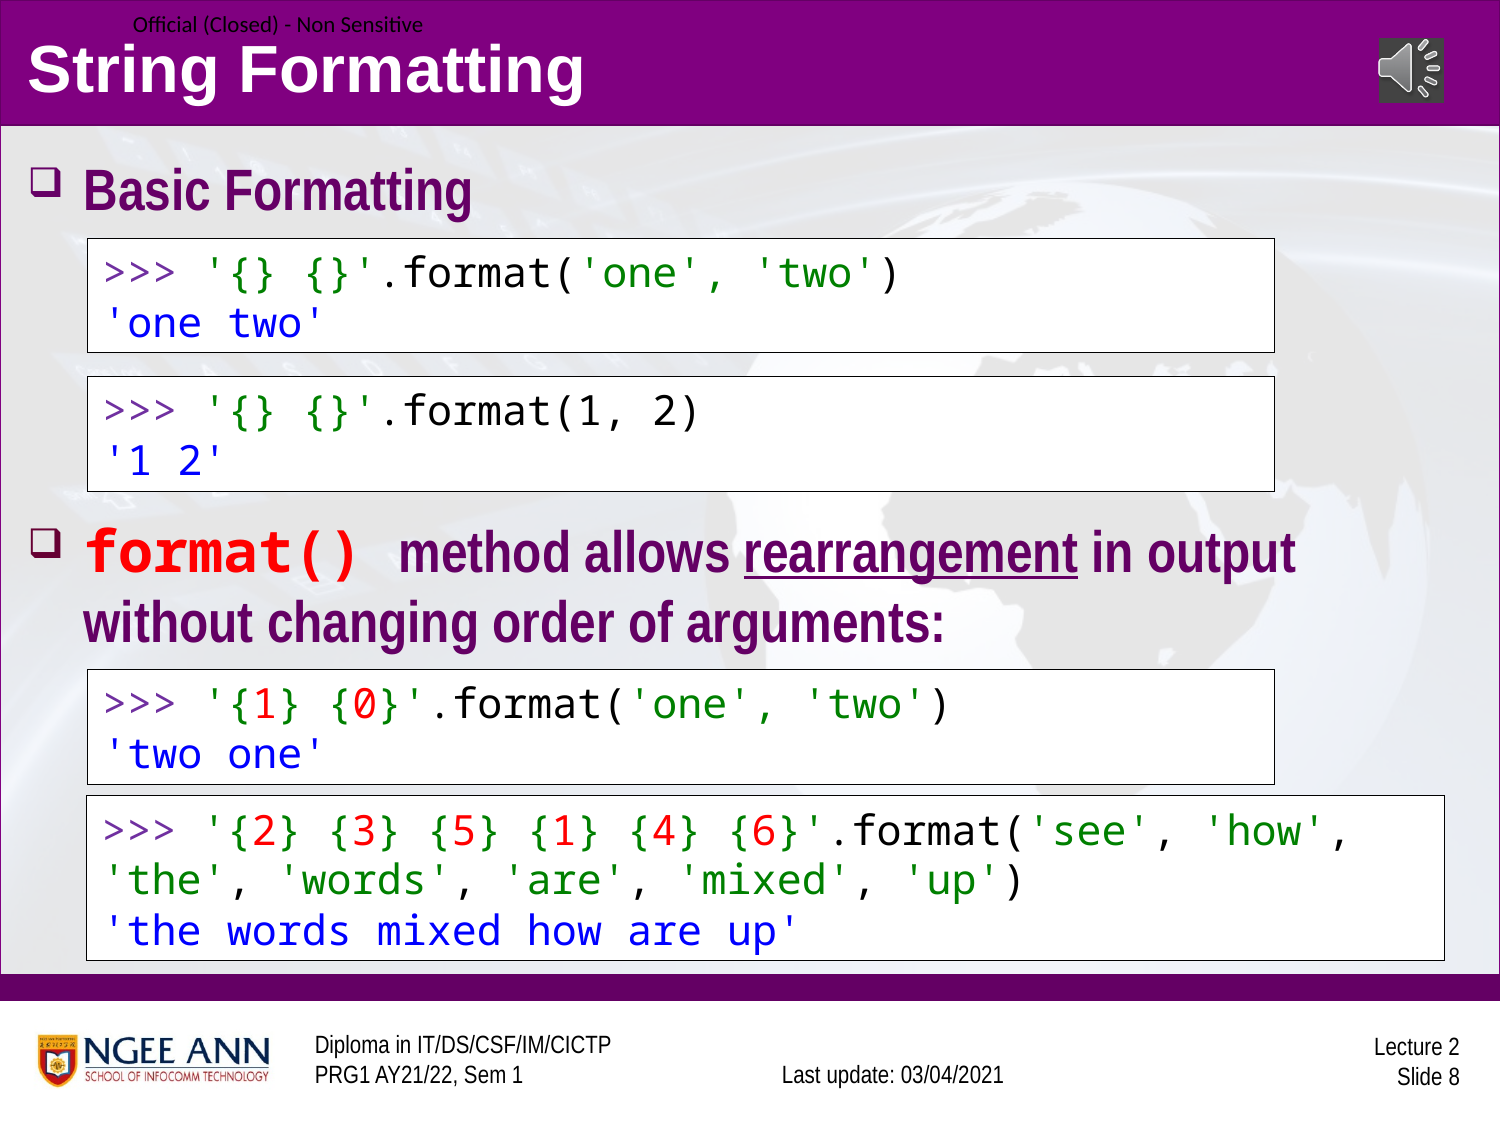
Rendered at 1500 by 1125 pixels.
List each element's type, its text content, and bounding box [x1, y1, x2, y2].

text_box >>> '{1} {0}'.format('one', 'two') 'two one' [87, 669, 1275, 785]
text_box >>> '{} {}'.format('one', 'two') 'one two' [87, 238, 1275, 353]
text_box >>> '{} {}'.format(1, 2) '1 2' [87, 376, 1275, 492]
list Basic Formatting format() method allows rearrangement in output without changing order of arguments: [12, 144, 1488, 963]
text_box >>> '{2} {3} {5} {1} {4} {6}'.format('see', 'how', 'the', 'words', 'are', 'mixed', 'up') 'the words mixed how are up' [86, 795, 1445, 961]
title String Formatting [12, 19, 1488, 113]
picture [1377, 36, 1445, 104]
picture [12, 1012, 294, 1109]
